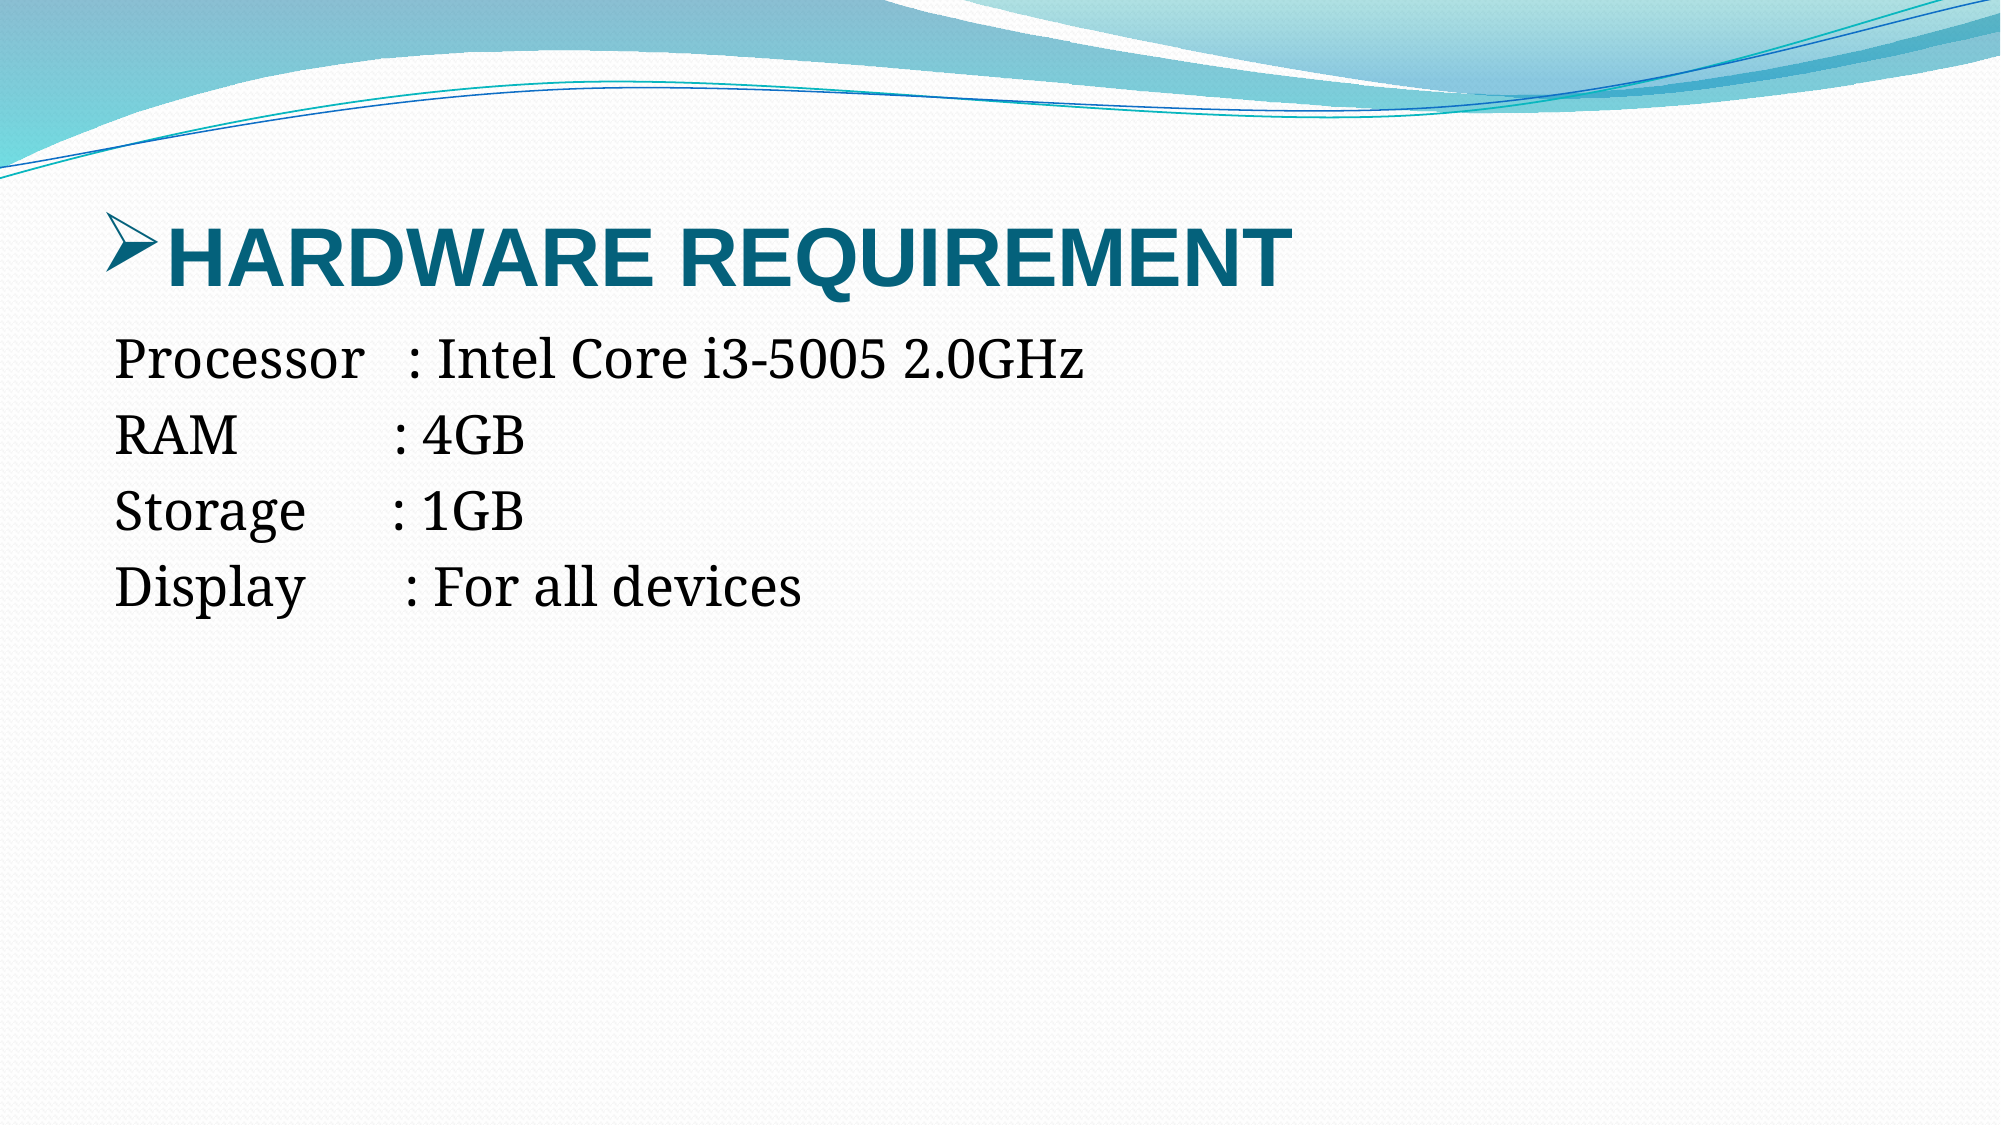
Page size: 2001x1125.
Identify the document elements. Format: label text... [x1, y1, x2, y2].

list Processor : Intel Core i3-5005 2.0GHz RAM : 4GB Storage : 1GB Display : For all devices [99, 317, 1900, 1038]
title HARDWARE REQUIREMENT [99, 115, 1900, 303]
